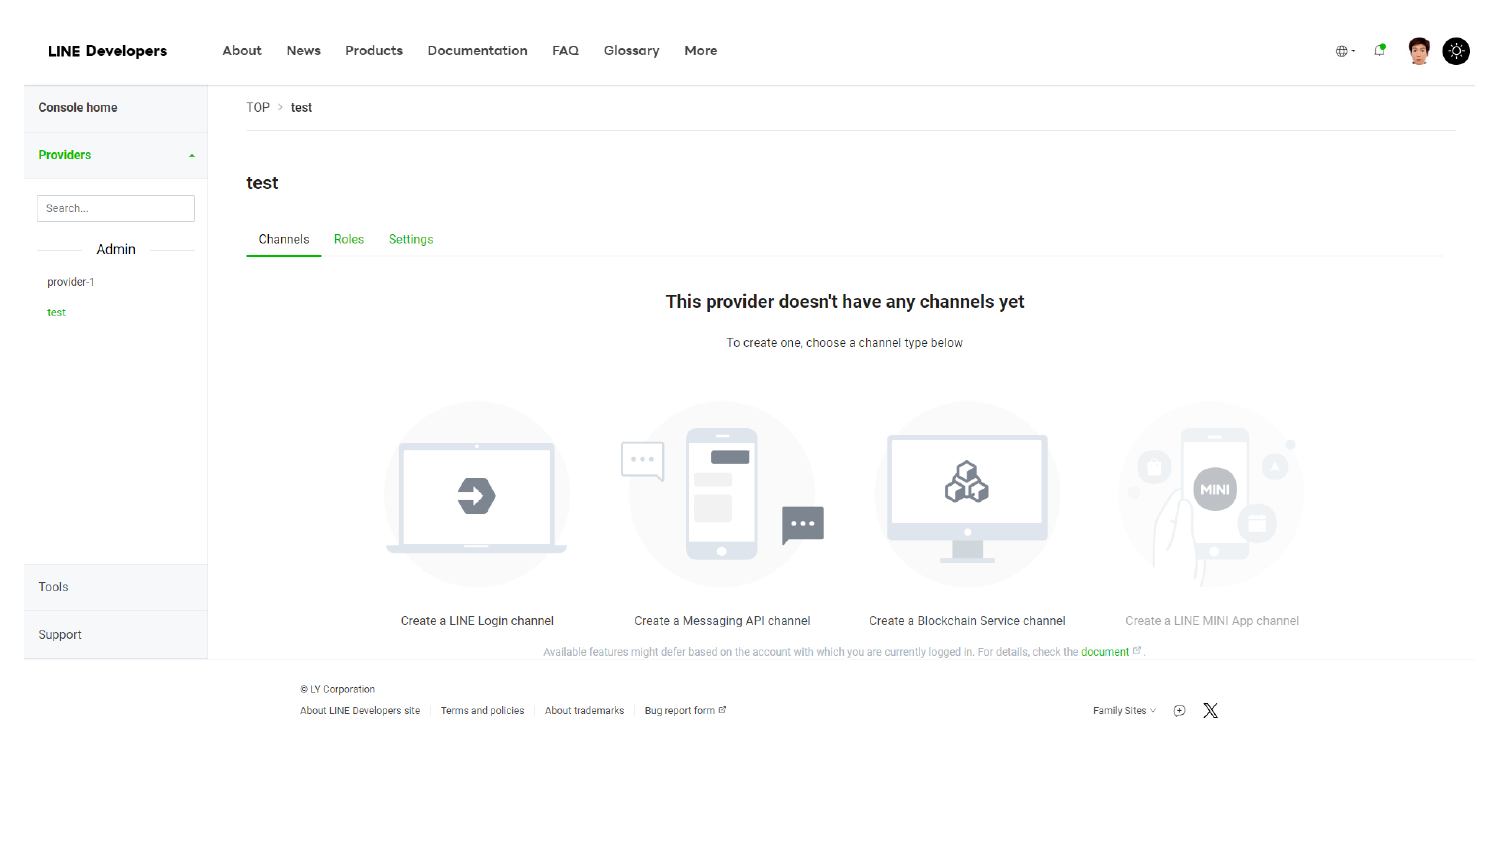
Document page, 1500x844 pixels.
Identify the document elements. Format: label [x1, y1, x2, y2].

picture [24, 24, 1476, 723]
